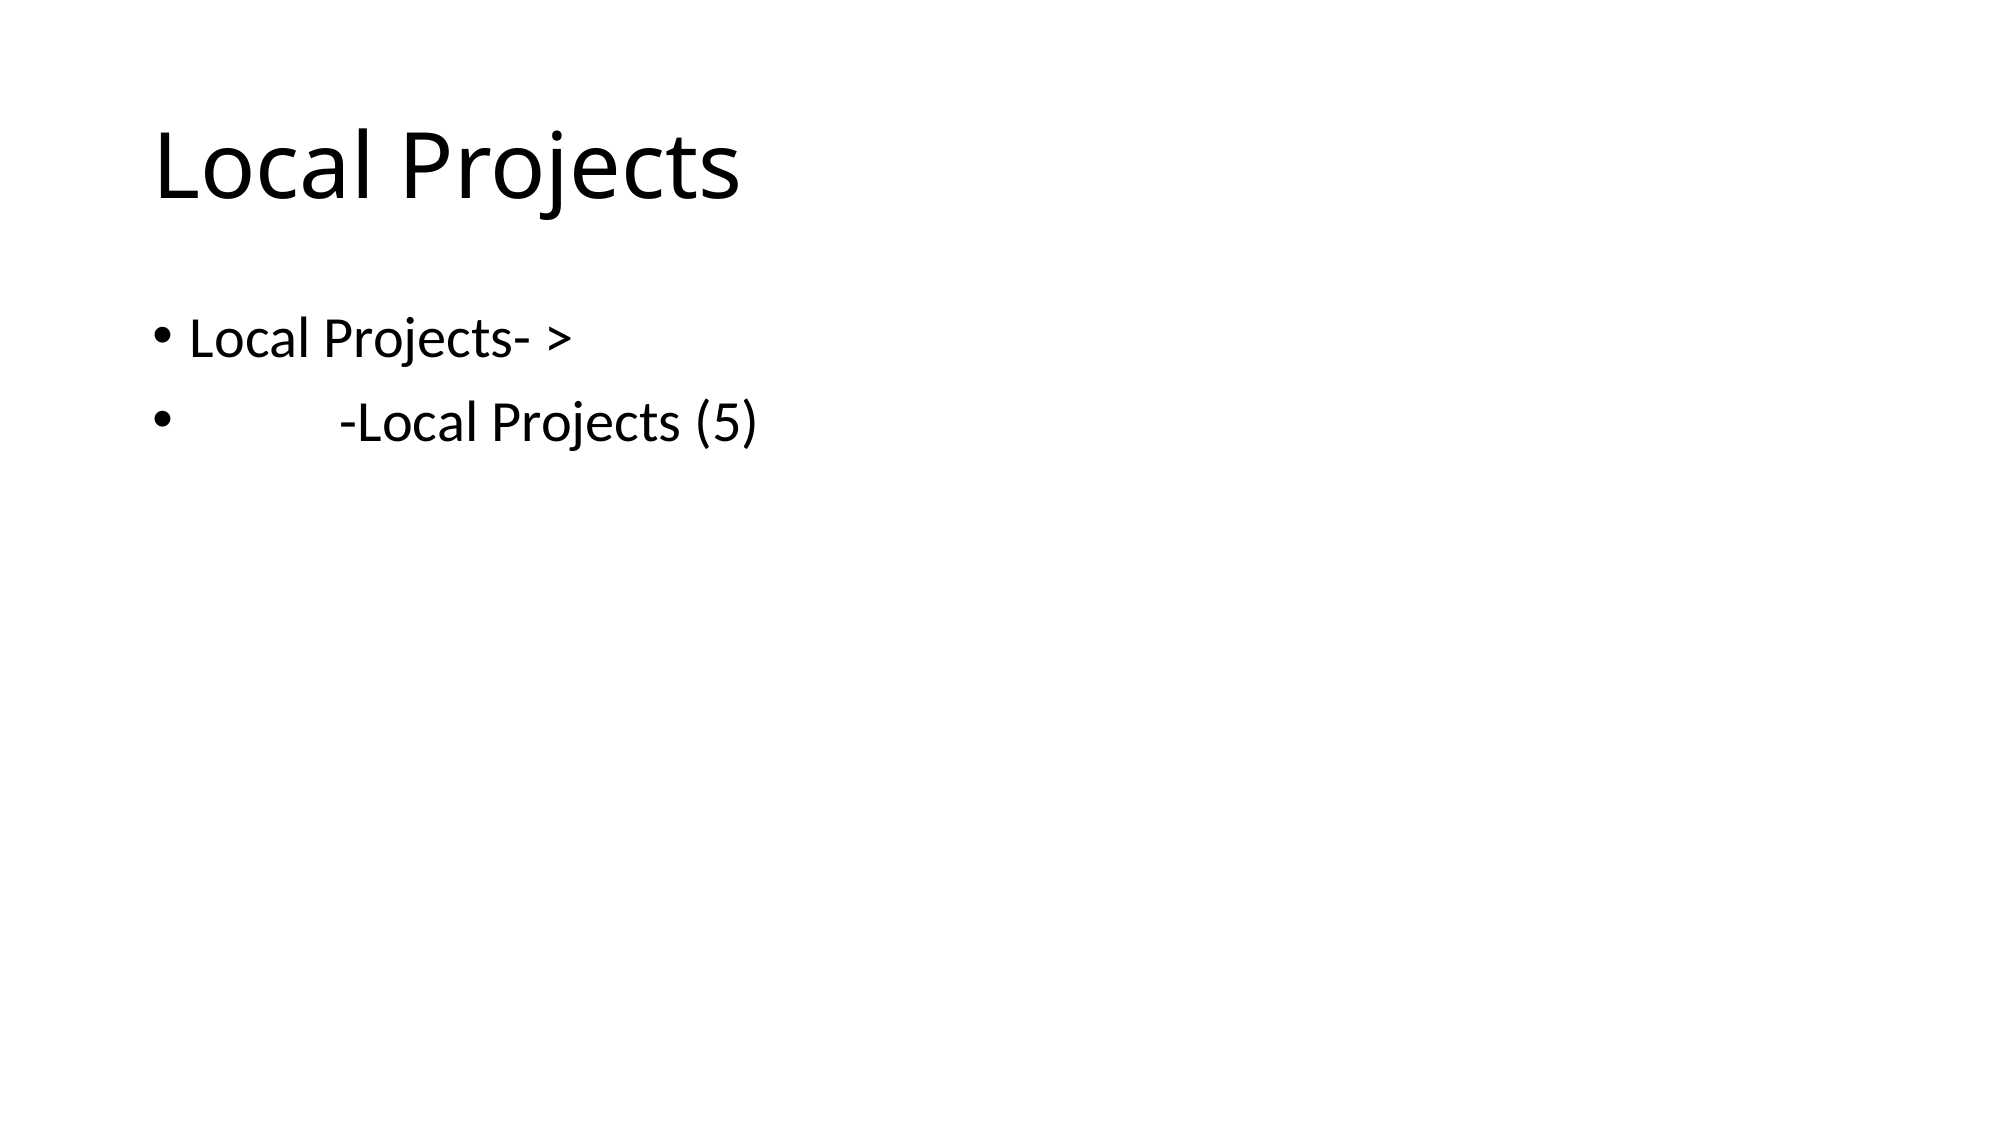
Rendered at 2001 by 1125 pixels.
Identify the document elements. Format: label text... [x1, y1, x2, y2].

title Local Projects [137, 59, 1863, 278]
list Local Projects- > -Local Projects (5) [137, 299, 1863, 1014]
